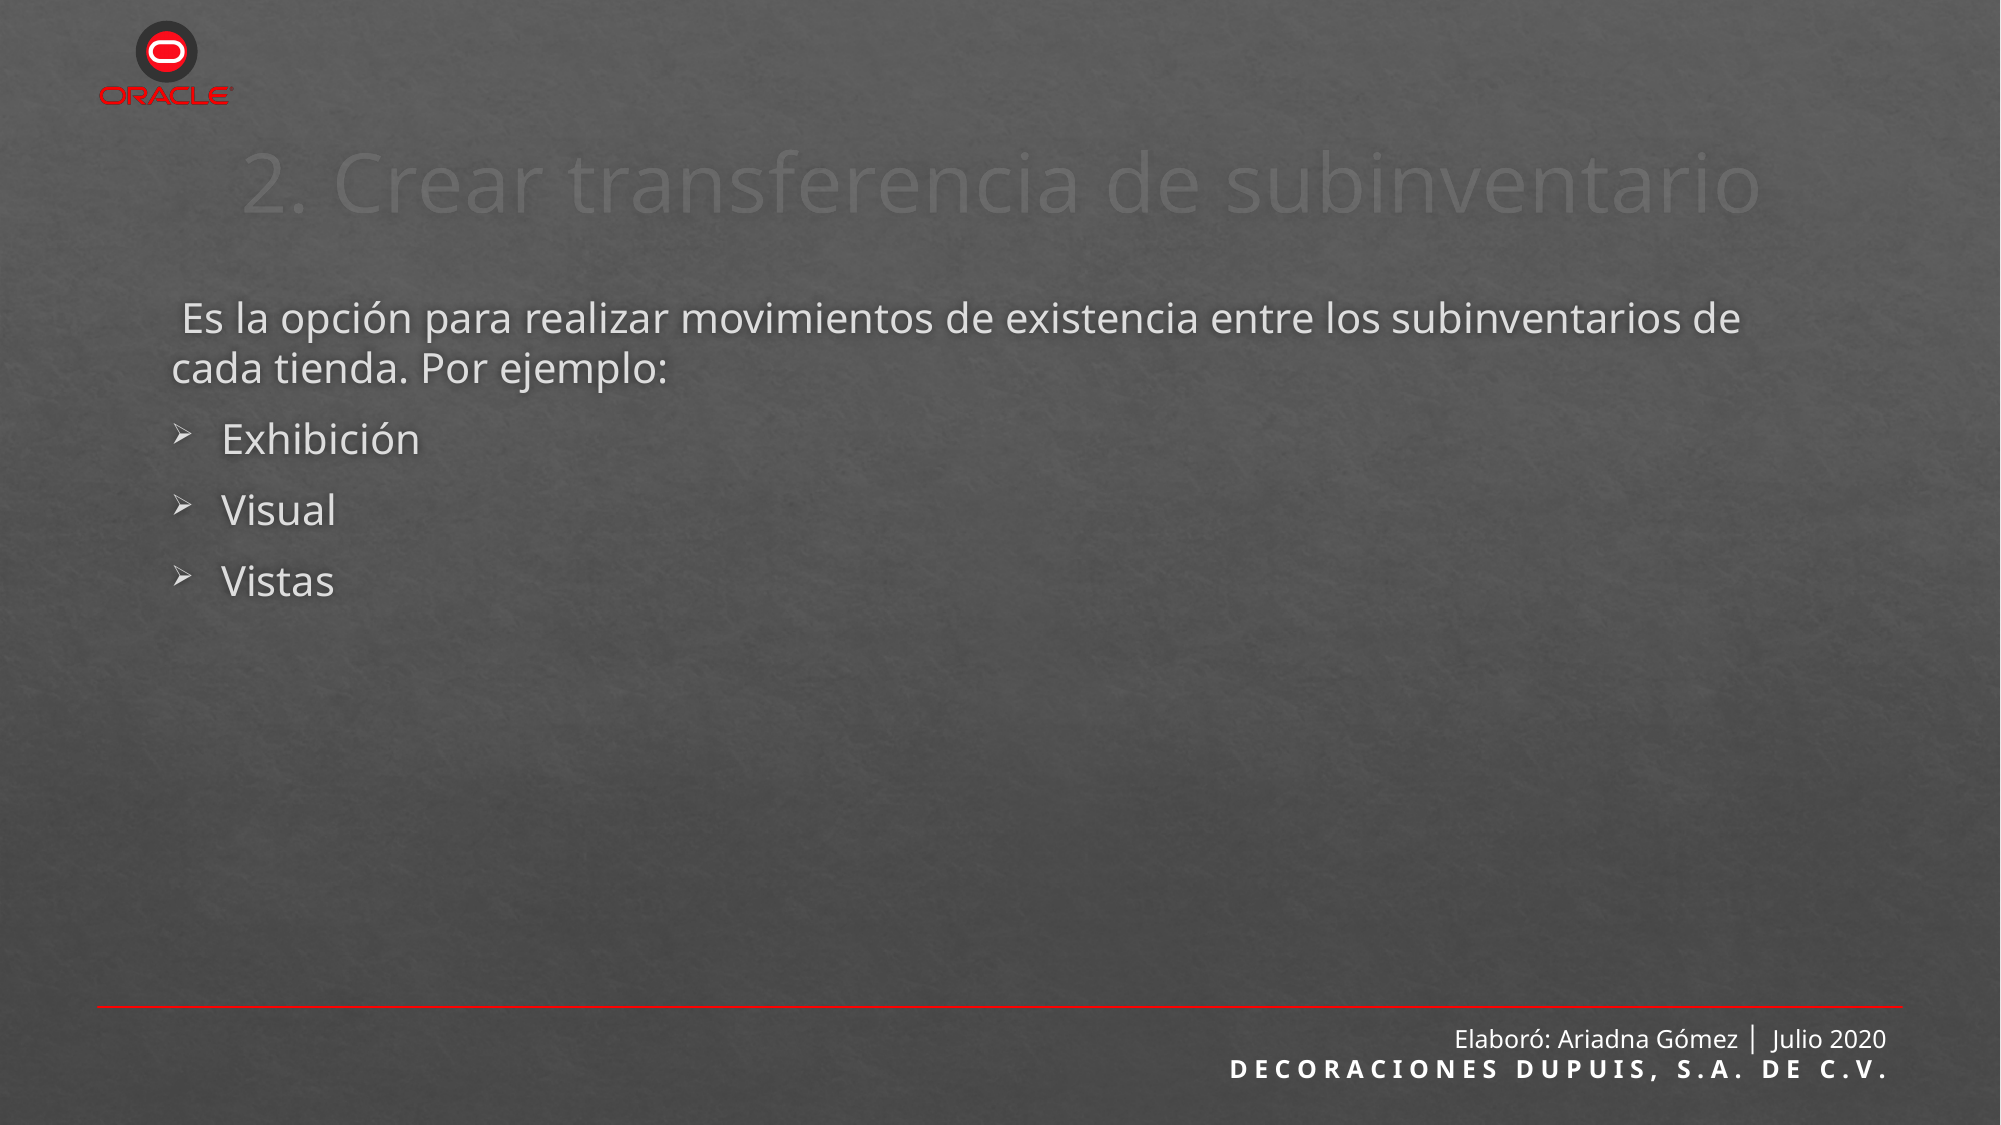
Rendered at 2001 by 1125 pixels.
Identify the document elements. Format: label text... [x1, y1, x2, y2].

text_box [97, 25, 236, 106]
text_box Elaboró: Ariadna Gómez │ Julio 2020 D E C O R A C I O N E S D U P U I S , S . A . D E C . V . [132, 1015, 1903, 1096]
title 2. Crear transferencia de subinventario [149, 99, 1849, 260]
list Es la opción para realizar movimientos de existencia entre los subinventarios de cada tienda. Por ejemplo: Exhibición Visual Vistas [149, 284, 1849, 950]
